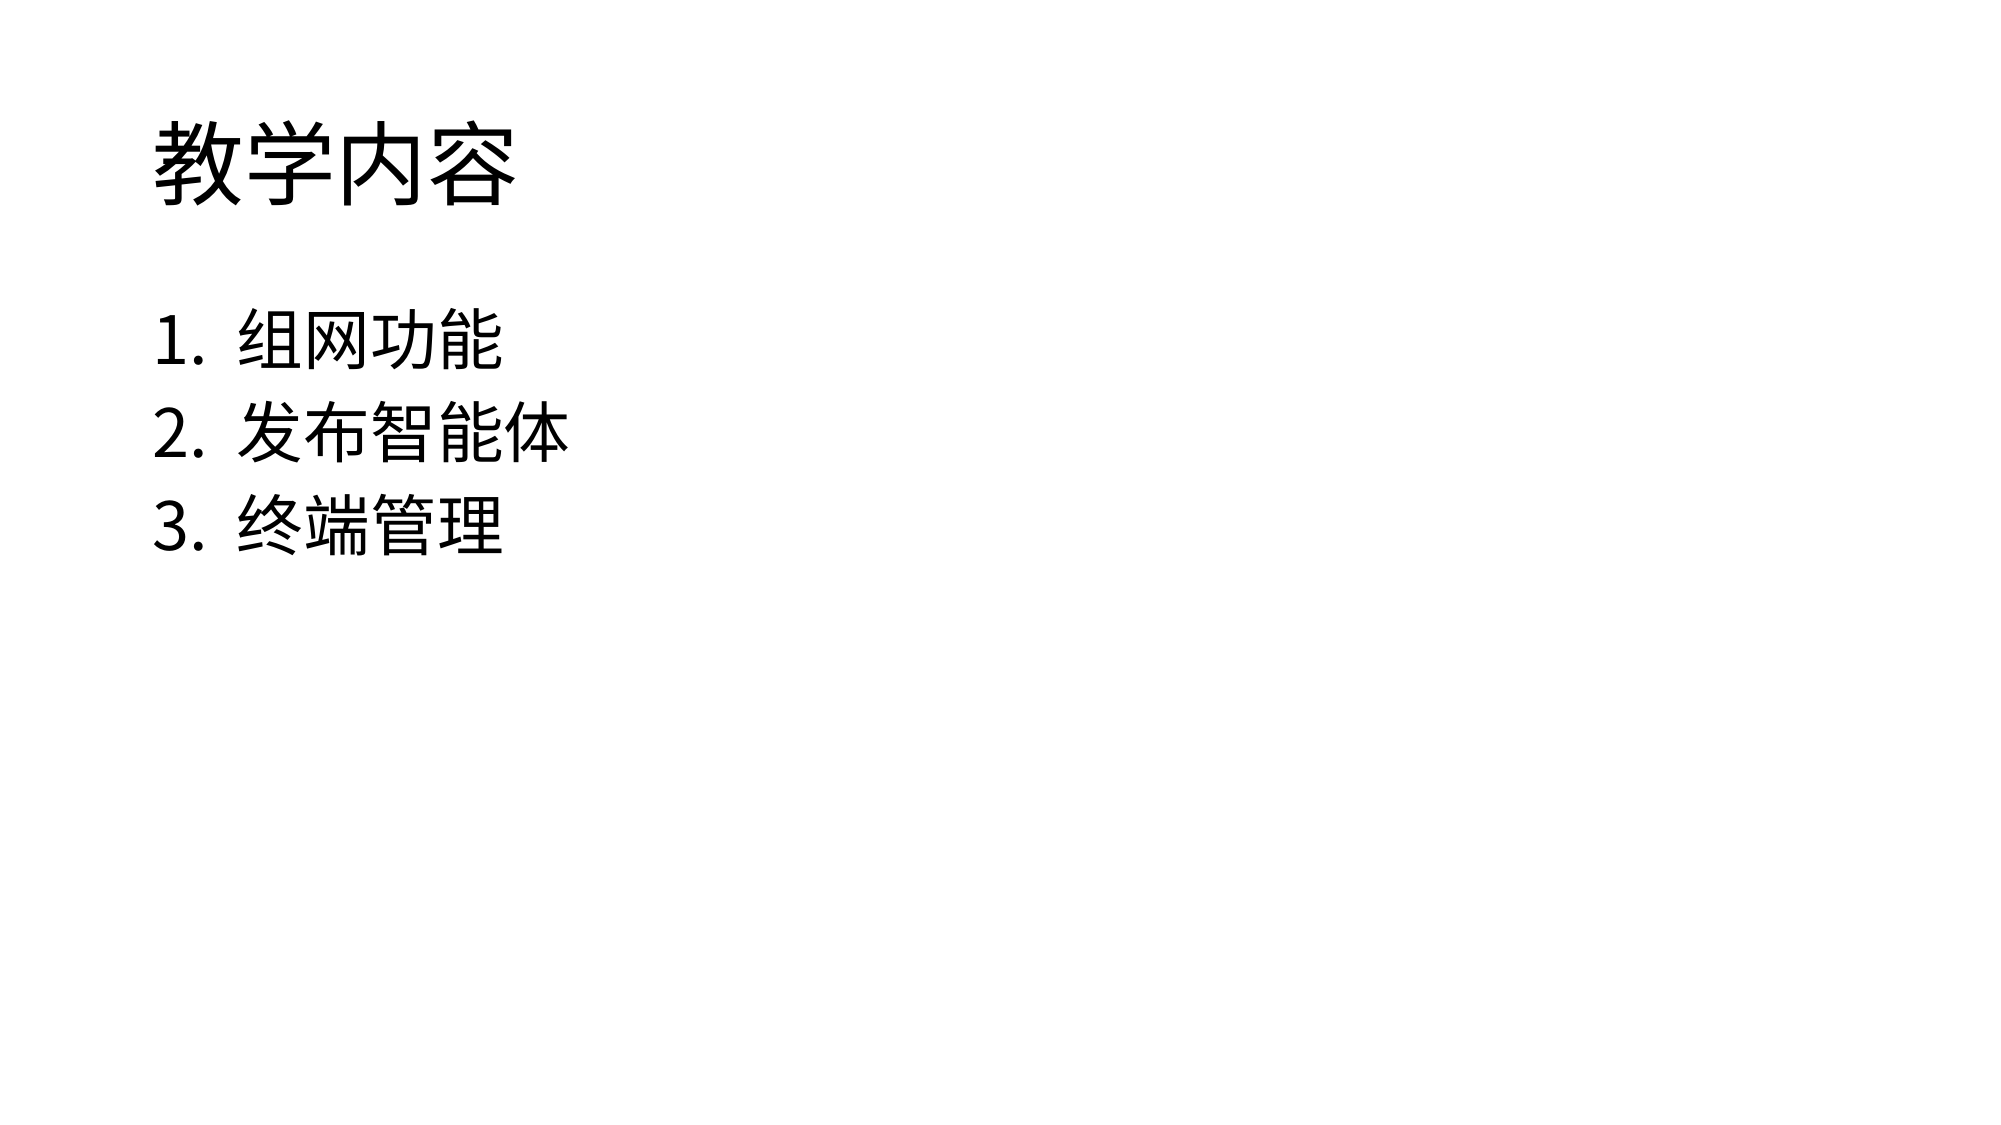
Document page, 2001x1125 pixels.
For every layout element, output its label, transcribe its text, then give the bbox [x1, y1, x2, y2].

list 组网功能 发布智能体 终端管理 [137, 299, 1863, 1014]
title 教学内容 [137, 59, 1863, 278]
